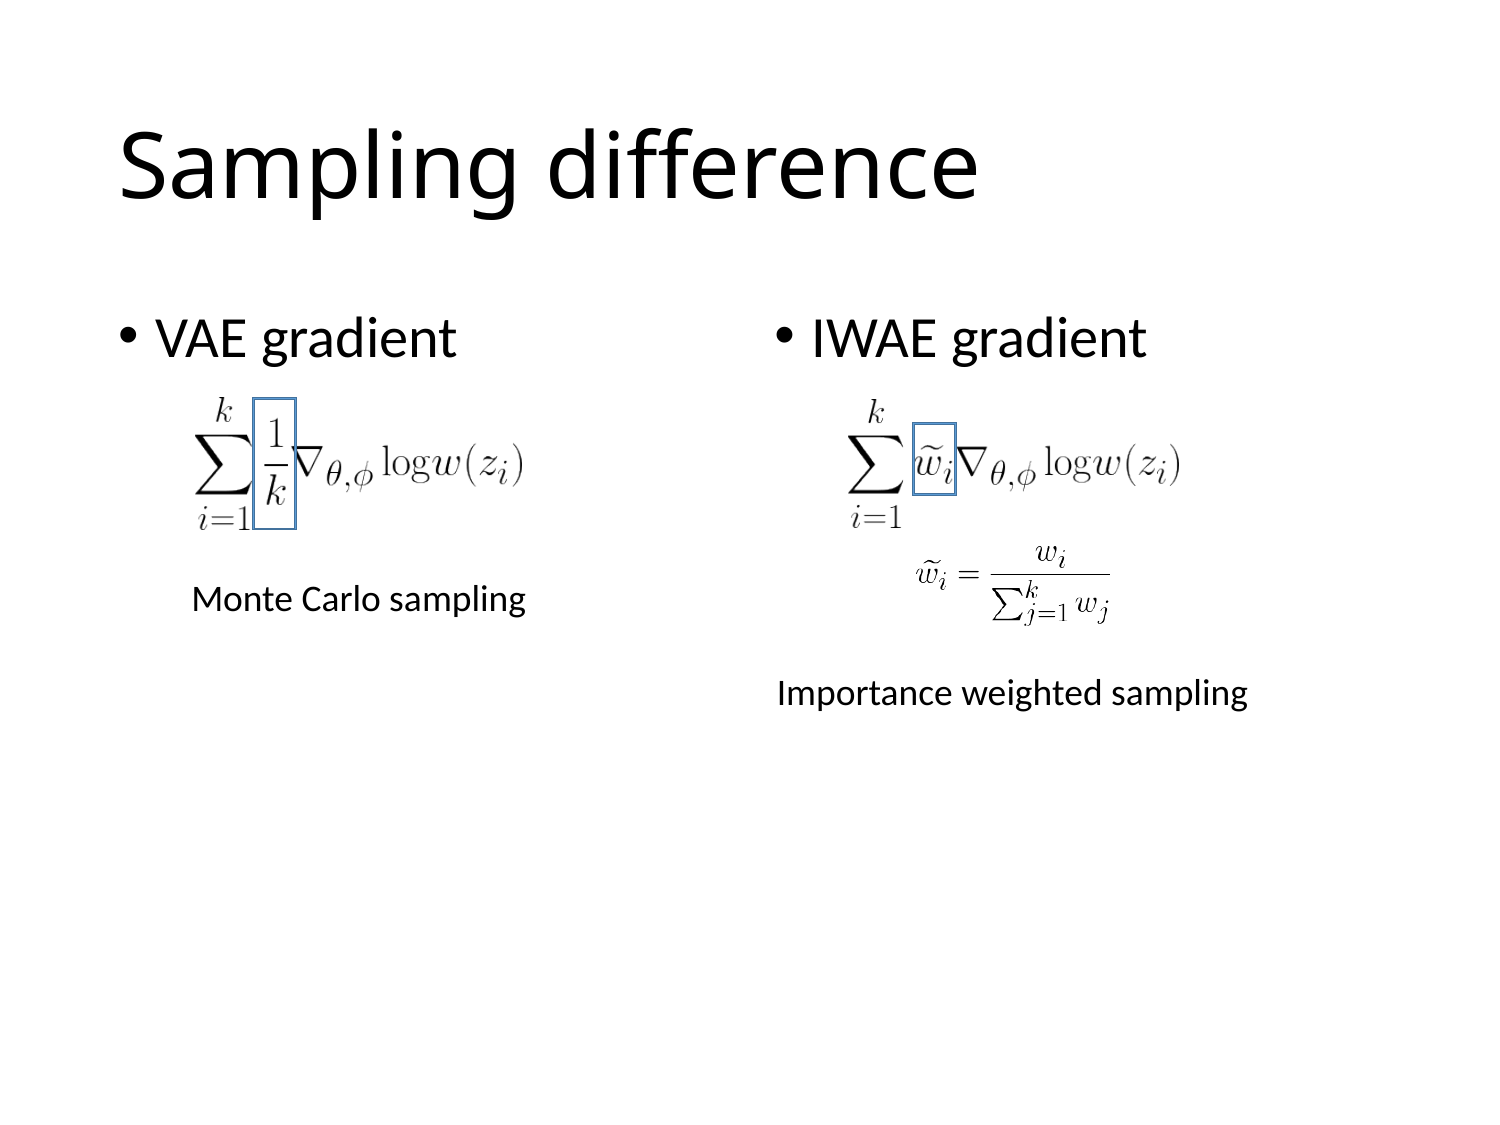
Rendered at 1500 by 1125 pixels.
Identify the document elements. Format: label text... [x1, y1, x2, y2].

picture [916, 546, 1110, 626]
list VAE gradient [103, 299, 741, 1014]
text_box Importance weighted sampling [762, 660, 1264, 721]
text_box Monte Carlo sampling [176, 566, 542, 627]
title Sampling difference [103, 59, 1397, 278]
picture [195, 397, 522, 530]
list IWAE gradient [759, 299, 1397, 1014]
picture [848, 399, 1179, 528]
